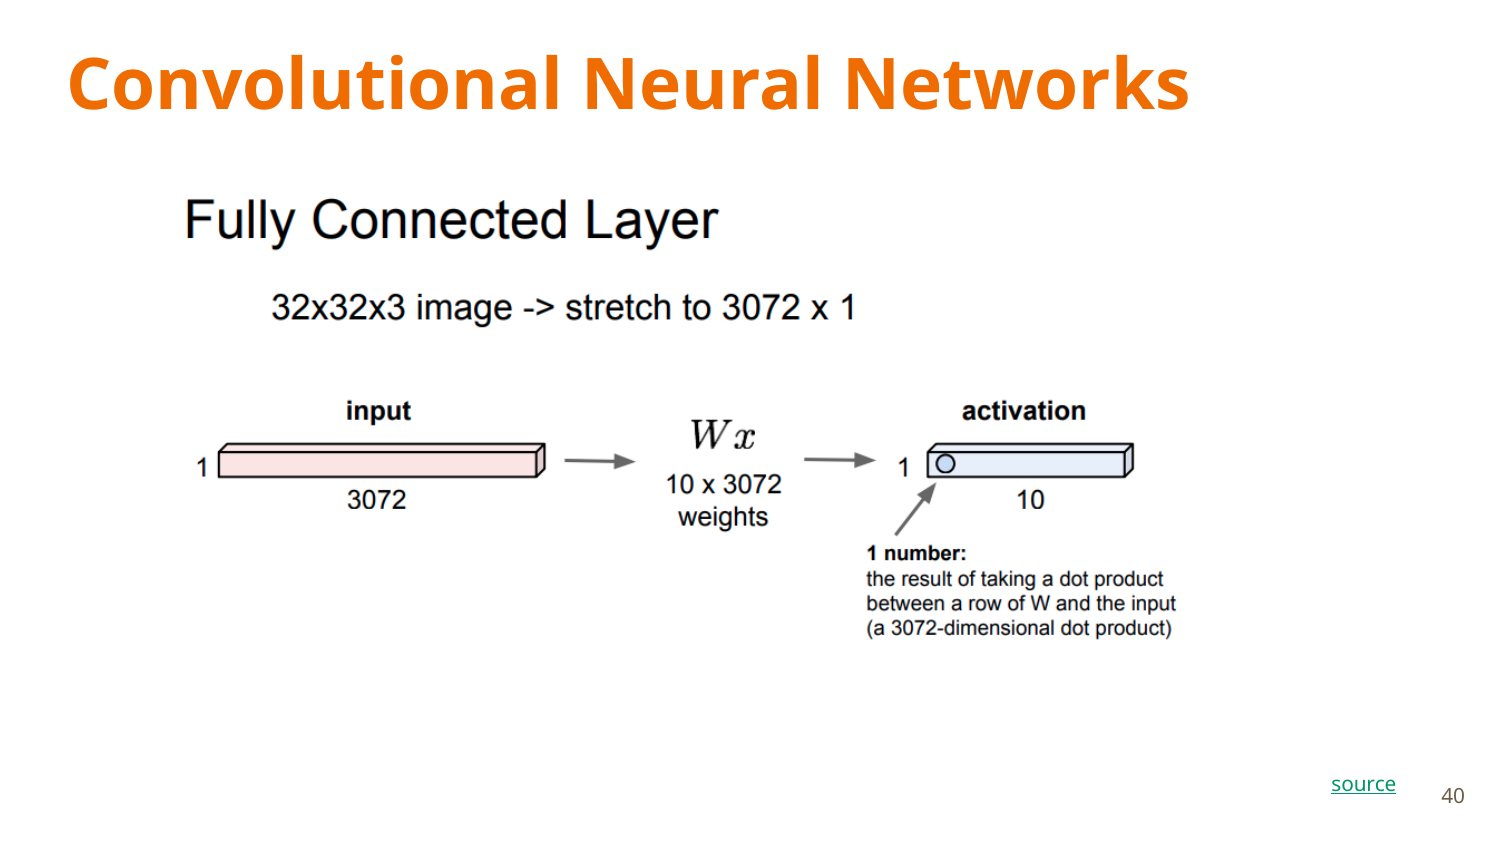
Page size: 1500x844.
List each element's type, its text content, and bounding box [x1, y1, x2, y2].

picture [179, 179, 1214, 694]
text_box source [1316, 756, 1449, 813]
slide_number 40 [1389, 764, 1480, 830]
title Convolutional Neural Networks [51, 23, 1449, 140]
